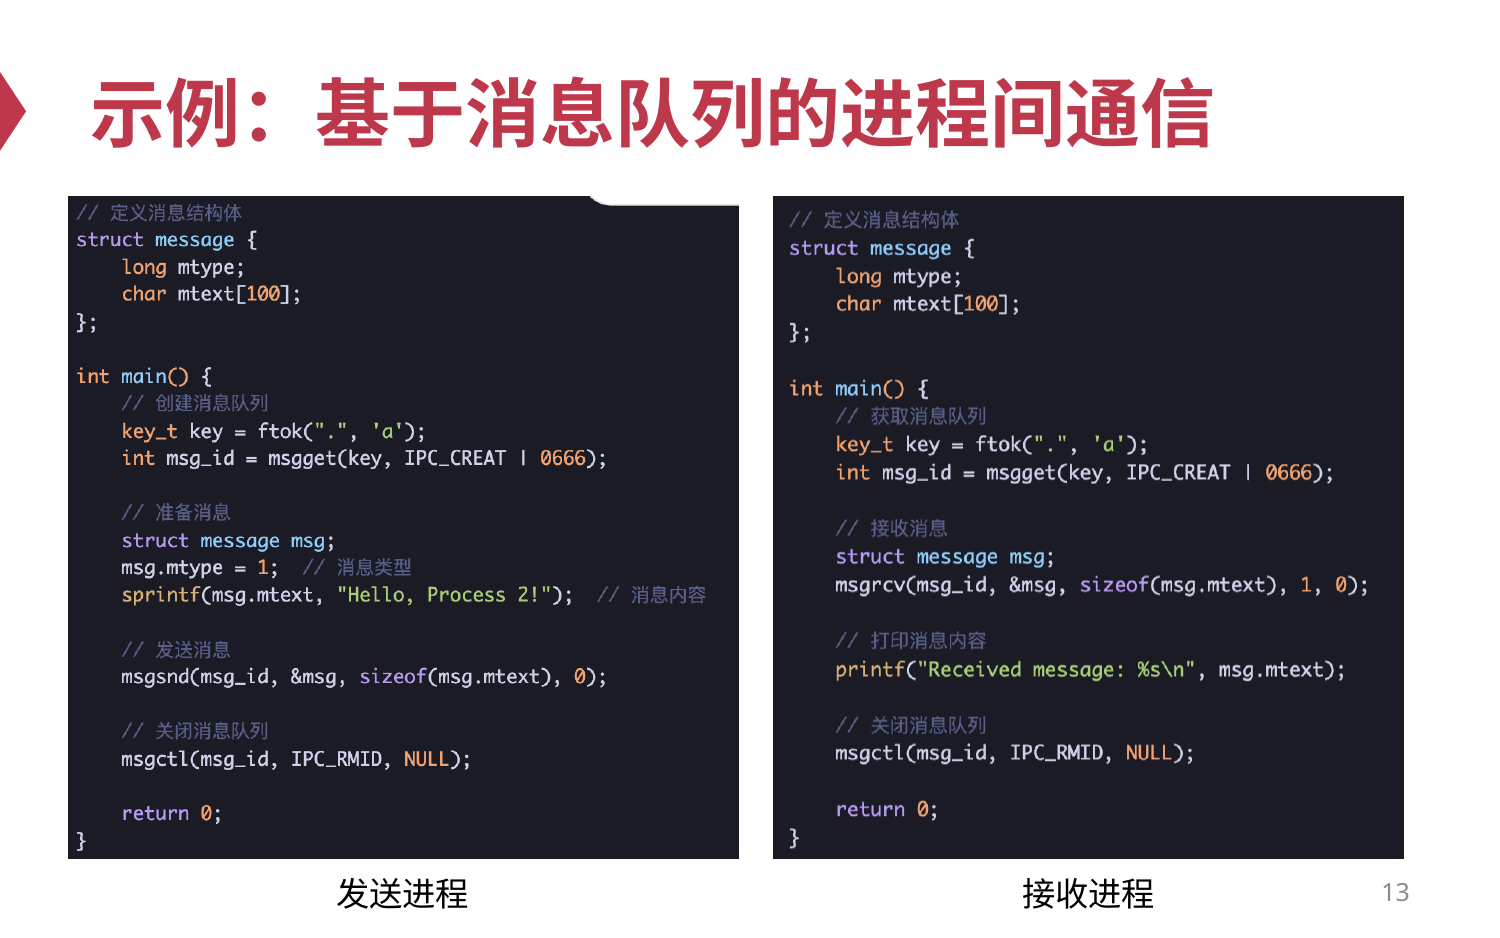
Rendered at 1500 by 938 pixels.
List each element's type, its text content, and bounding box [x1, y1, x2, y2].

picture [773, 195, 1405, 859]
title 示例：基于消息队列的进程间通信 [75, 37, 1425, 186]
text_box 发送进程 [321, 867, 485, 921]
text_box 接收进程 [1007, 867, 1171, 921]
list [67, 195, 739, 859]
slide_number 13 [1171, 868, 1425, 919]
